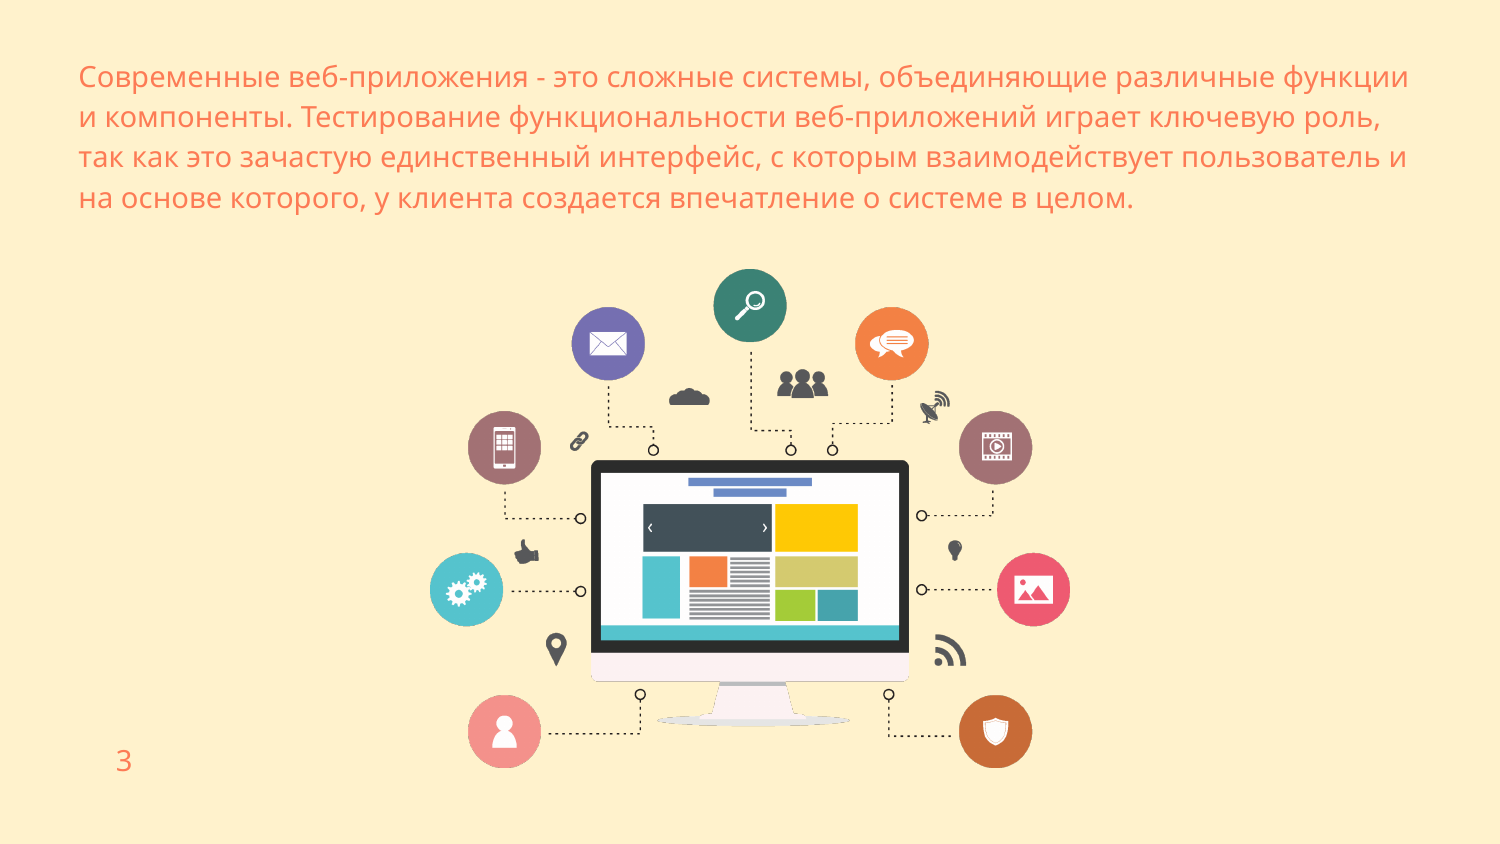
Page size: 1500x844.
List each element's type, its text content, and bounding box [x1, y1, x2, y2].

title Современные веб-приложения - это сложные системы, объединяющие различные функции и компоненты. Тестирование функциональности веб-приложений играет ключевую роль, так как это зачастую единственный интерфейс, с которым взаимодействует пользователь и на основе которого, у клиента создается впечатление о системе в целом. 3 [78, 52, 1422, 778]
picture [429, 269, 1070, 768]
